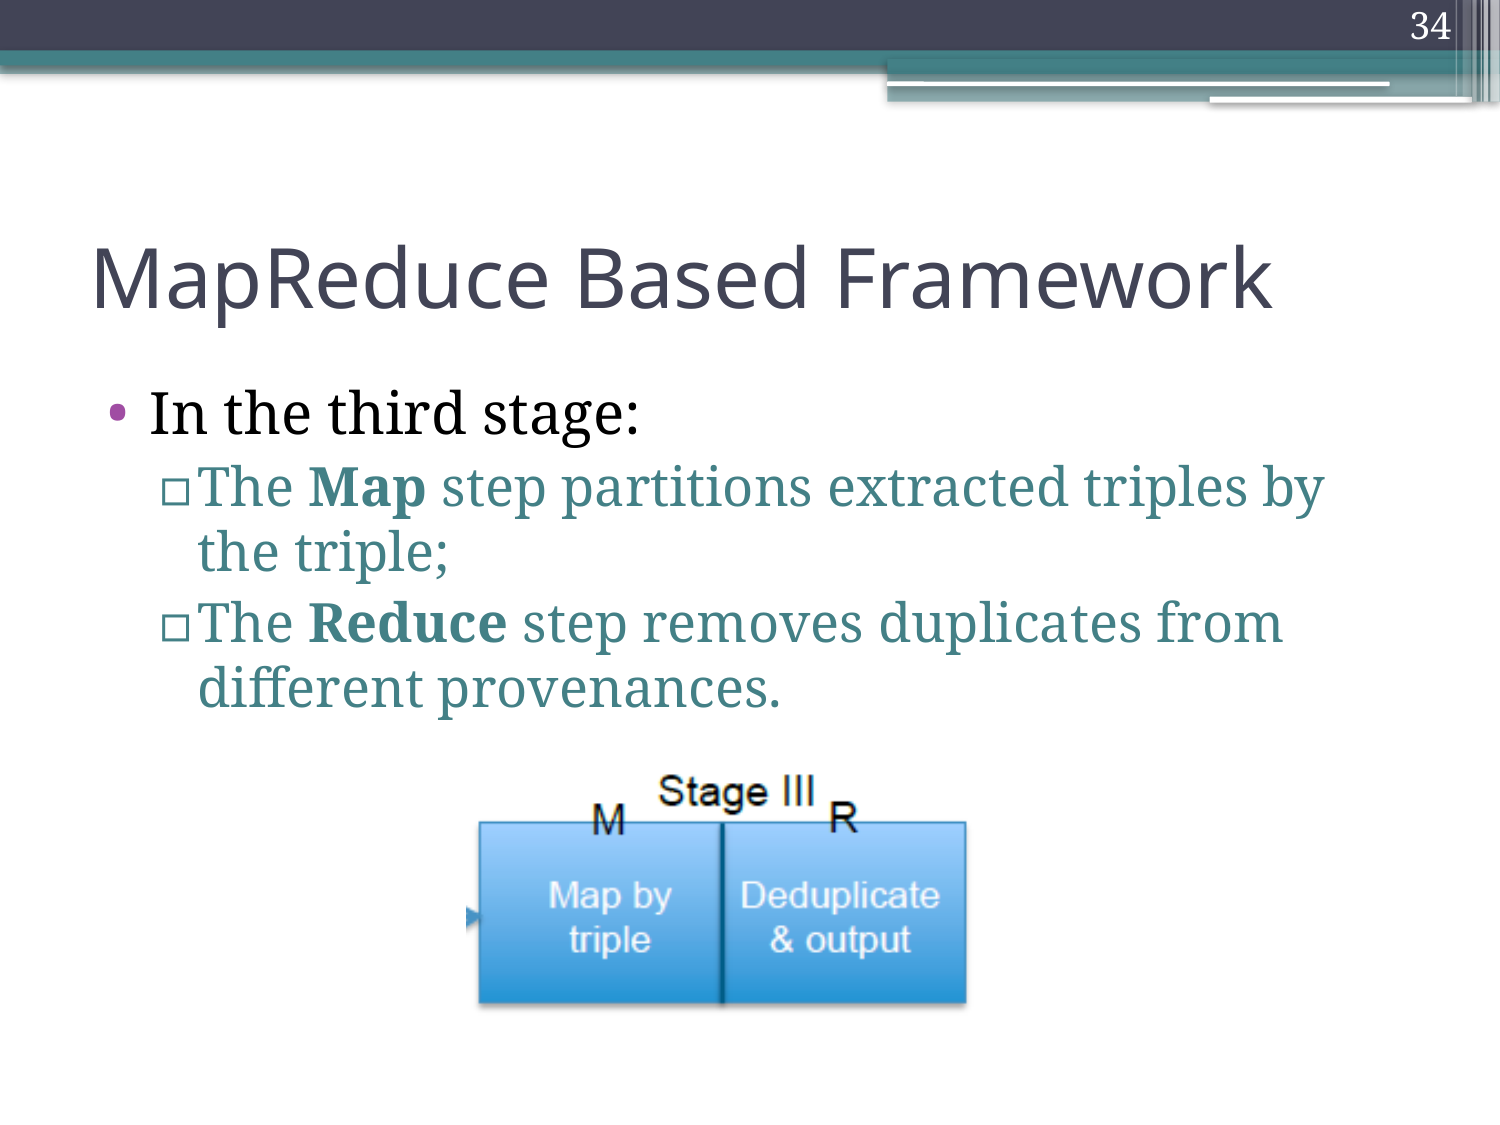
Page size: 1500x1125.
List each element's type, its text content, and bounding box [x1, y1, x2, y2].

slide_number 34 [1341, 0, 1466, 61]
title MapReduce Based Framework [75, 187, 1425, 363]
list In the third stage: The Map step partitions extracted triples by the triple; The Reduce step removes duplicates from different provenances. [75, 368, 1425, 1079]
picture [466, 751, 988, 1036]
